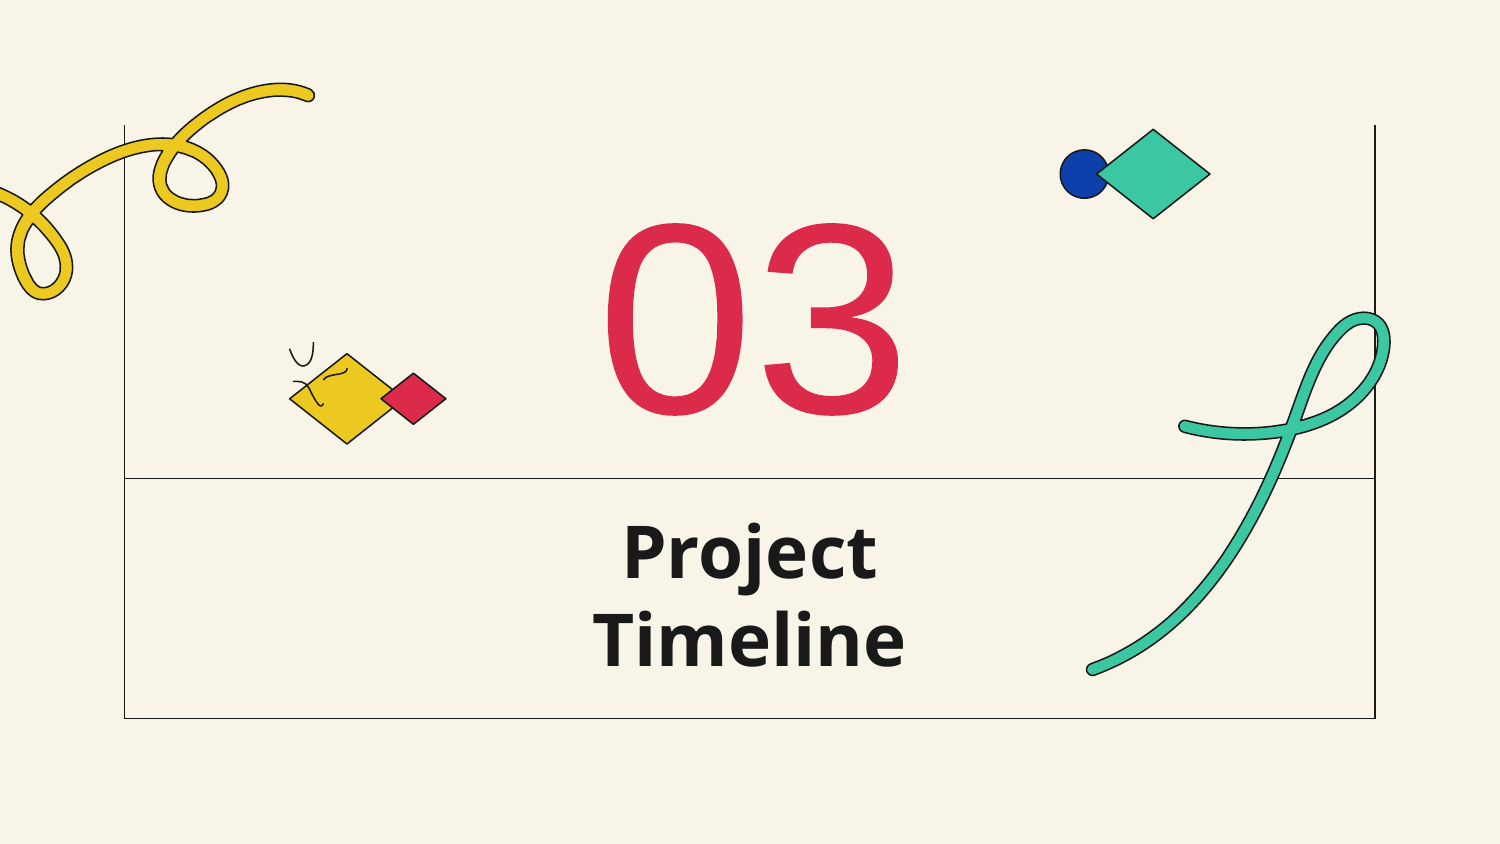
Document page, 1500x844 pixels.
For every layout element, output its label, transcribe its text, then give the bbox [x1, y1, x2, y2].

title Project Timeline [442, 540, 1057, 646]
